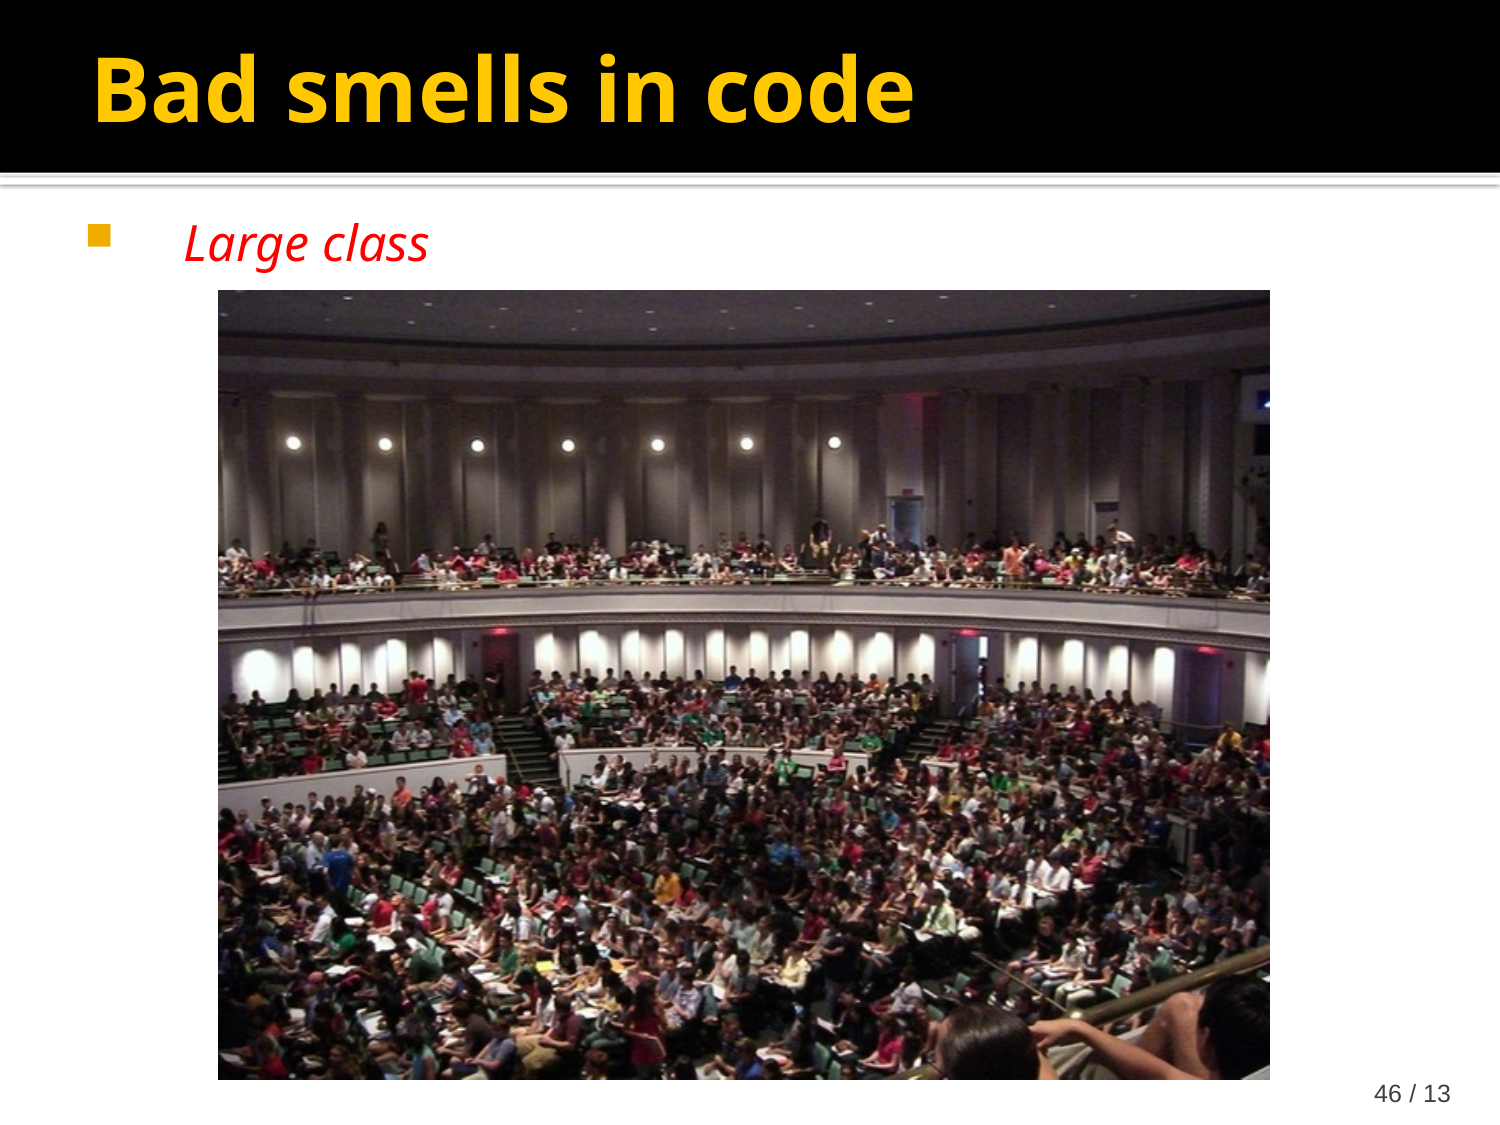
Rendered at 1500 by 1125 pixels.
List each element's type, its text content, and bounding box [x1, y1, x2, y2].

title Bad smells in code [75, 24, 1425, 149]
picture [218, 290, 1270, 1080]
slide_number 13 / 46 [1345, 1062, 1467, 1108]
list Large class [75, 196, 1425, 1050]
